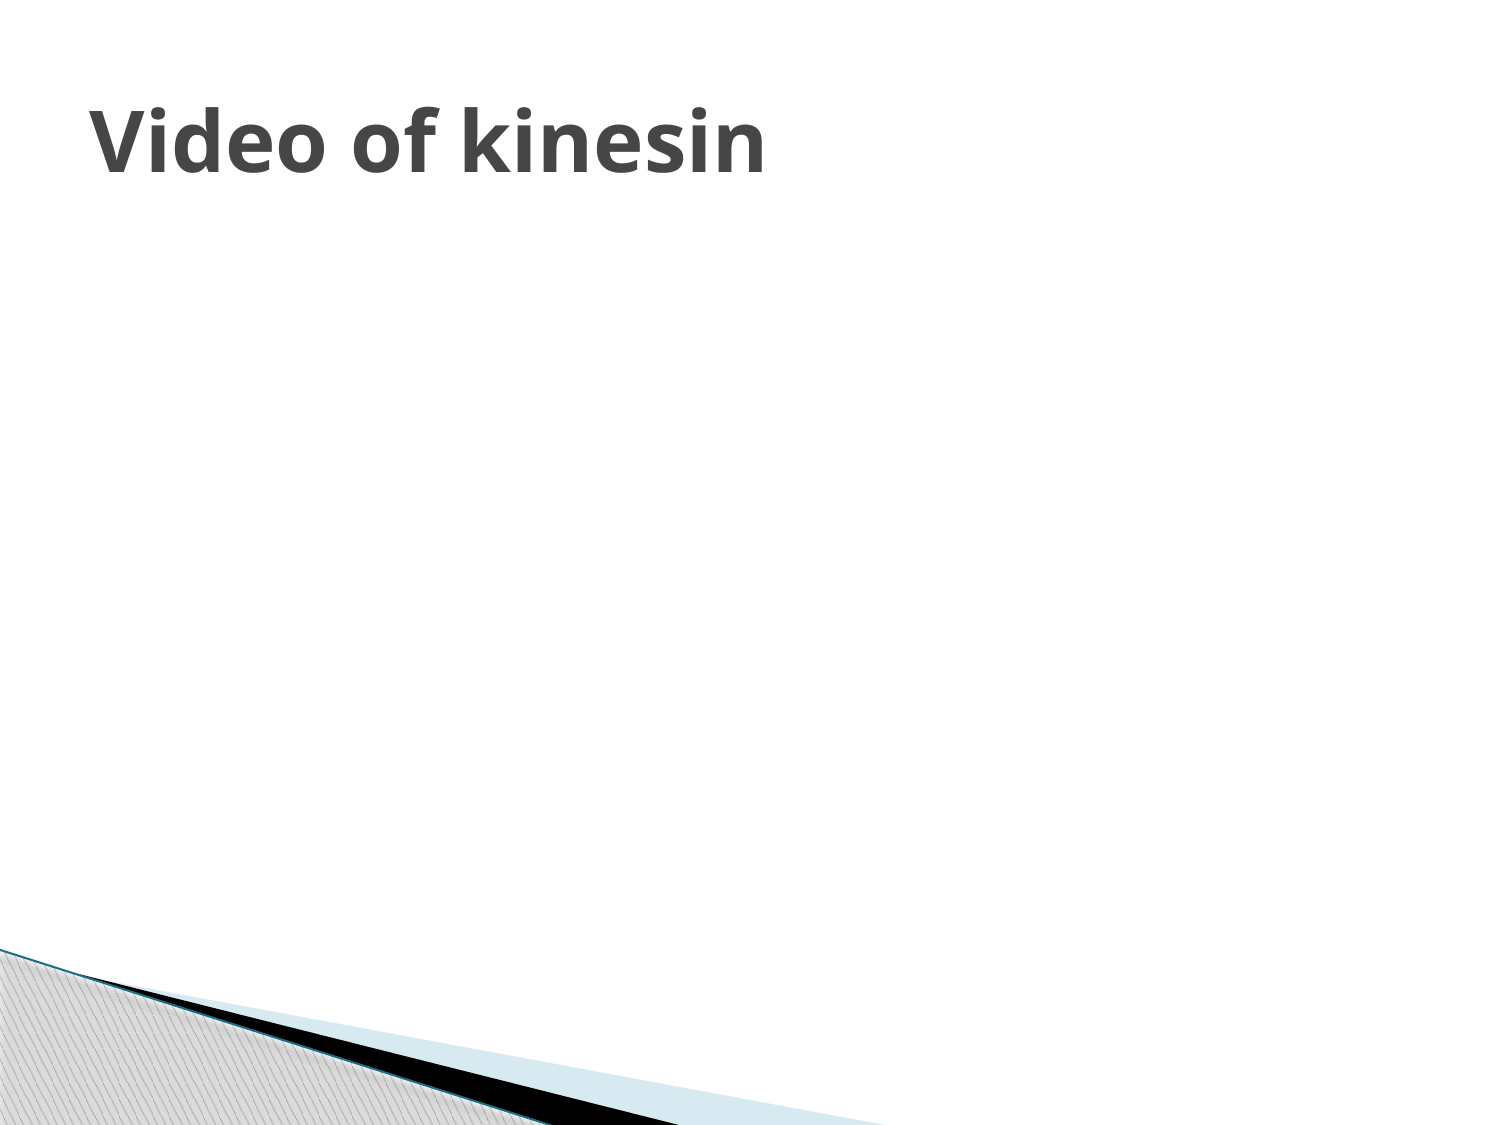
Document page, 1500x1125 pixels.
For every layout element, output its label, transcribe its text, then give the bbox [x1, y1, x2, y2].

title Video of kinesin [75, 45, 1425, 233]
